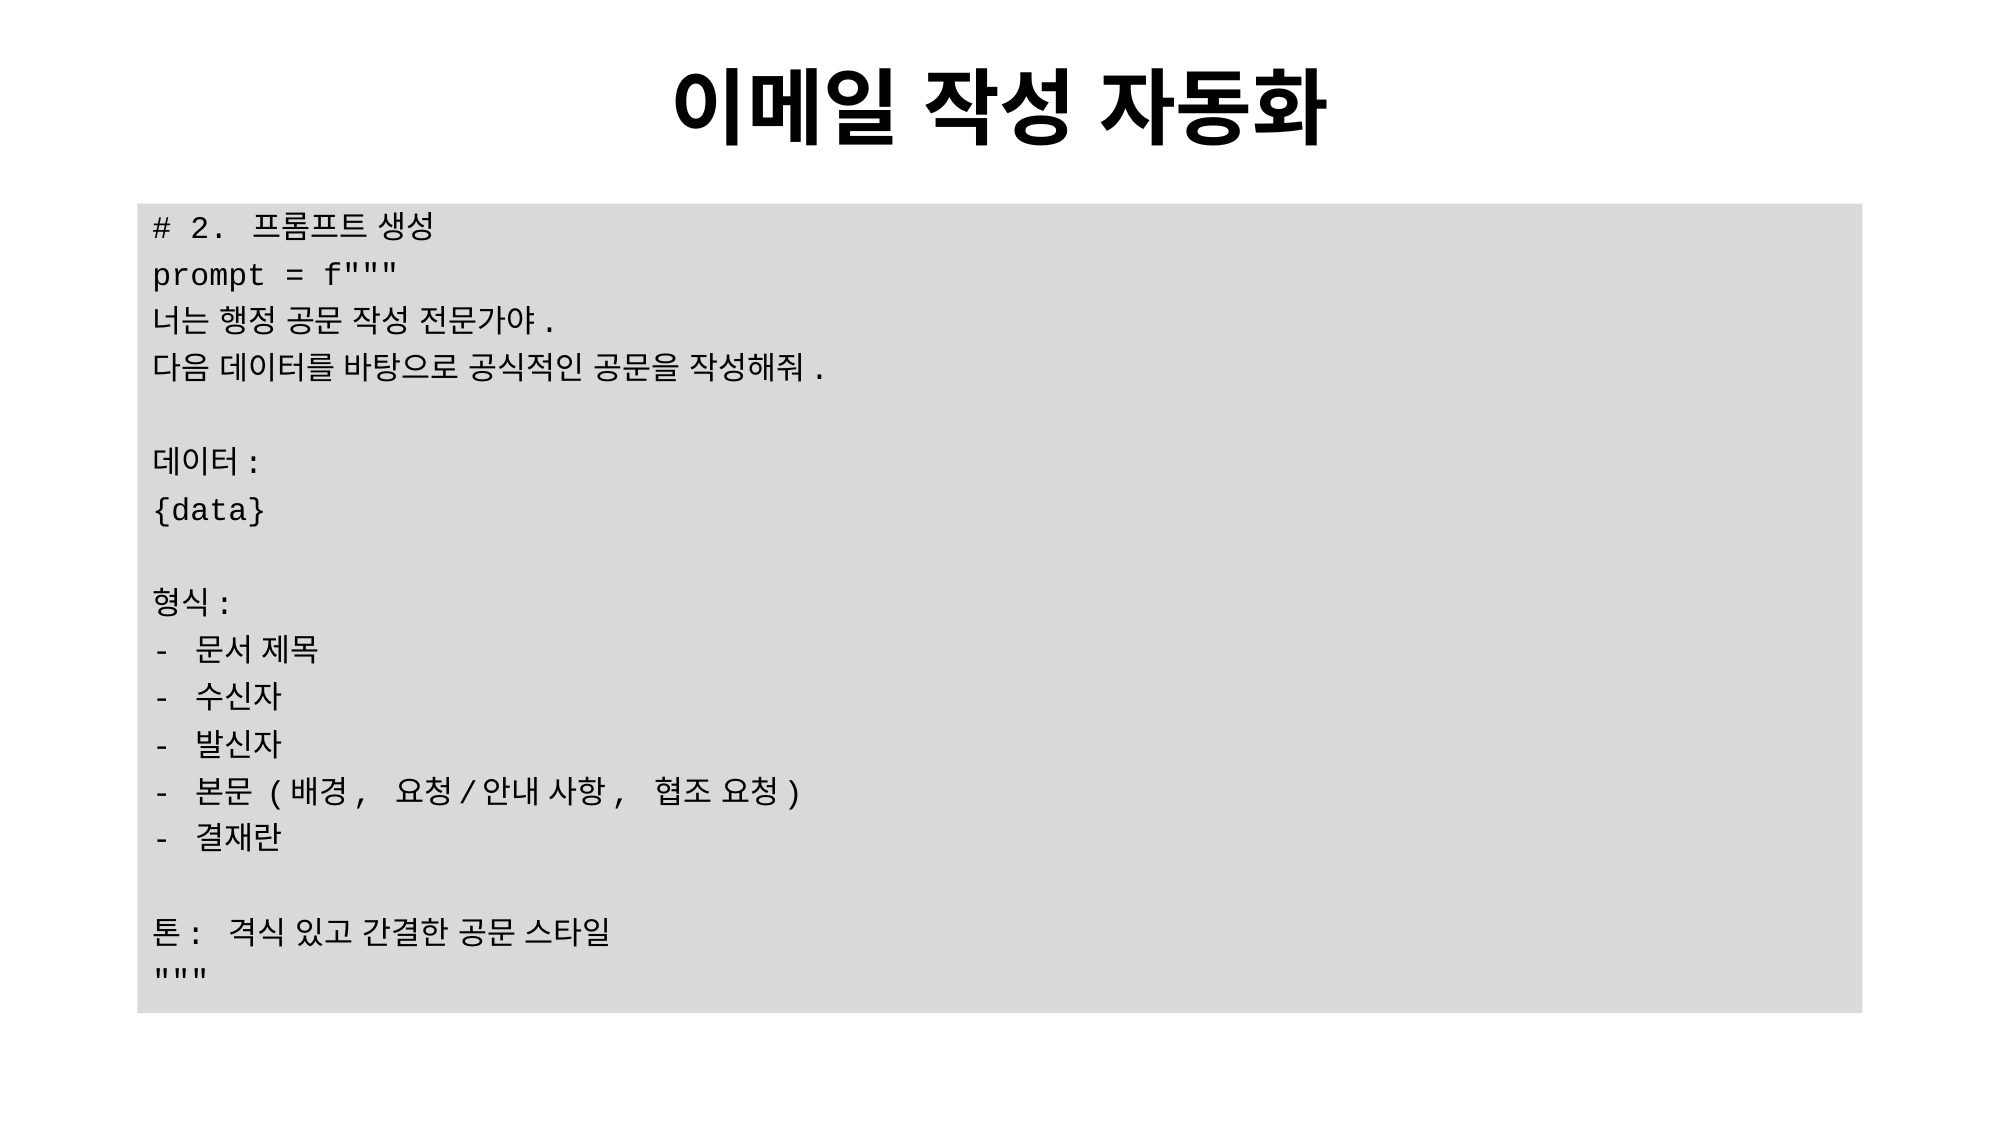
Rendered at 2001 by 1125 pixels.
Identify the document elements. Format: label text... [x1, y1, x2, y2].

title 이메일 작성 자동화 [137, 59, 1863, 163]
list # 2. 프롬프트 생성 prompt = f""" 너는 행정 공문 작성 전문가야. 다음 데이터를 바탕으로 공식적인 공문을 작성해줘. 데이터: {data} 형식: - 문서 제목 - 수신자 - 발신자 - 본문 (배경, 요청/안내 사항, 협조 요청) - 결재란 톤: 격식 있고 간결한 공문 스타일 """ [137, 203, 1863, 1014]
